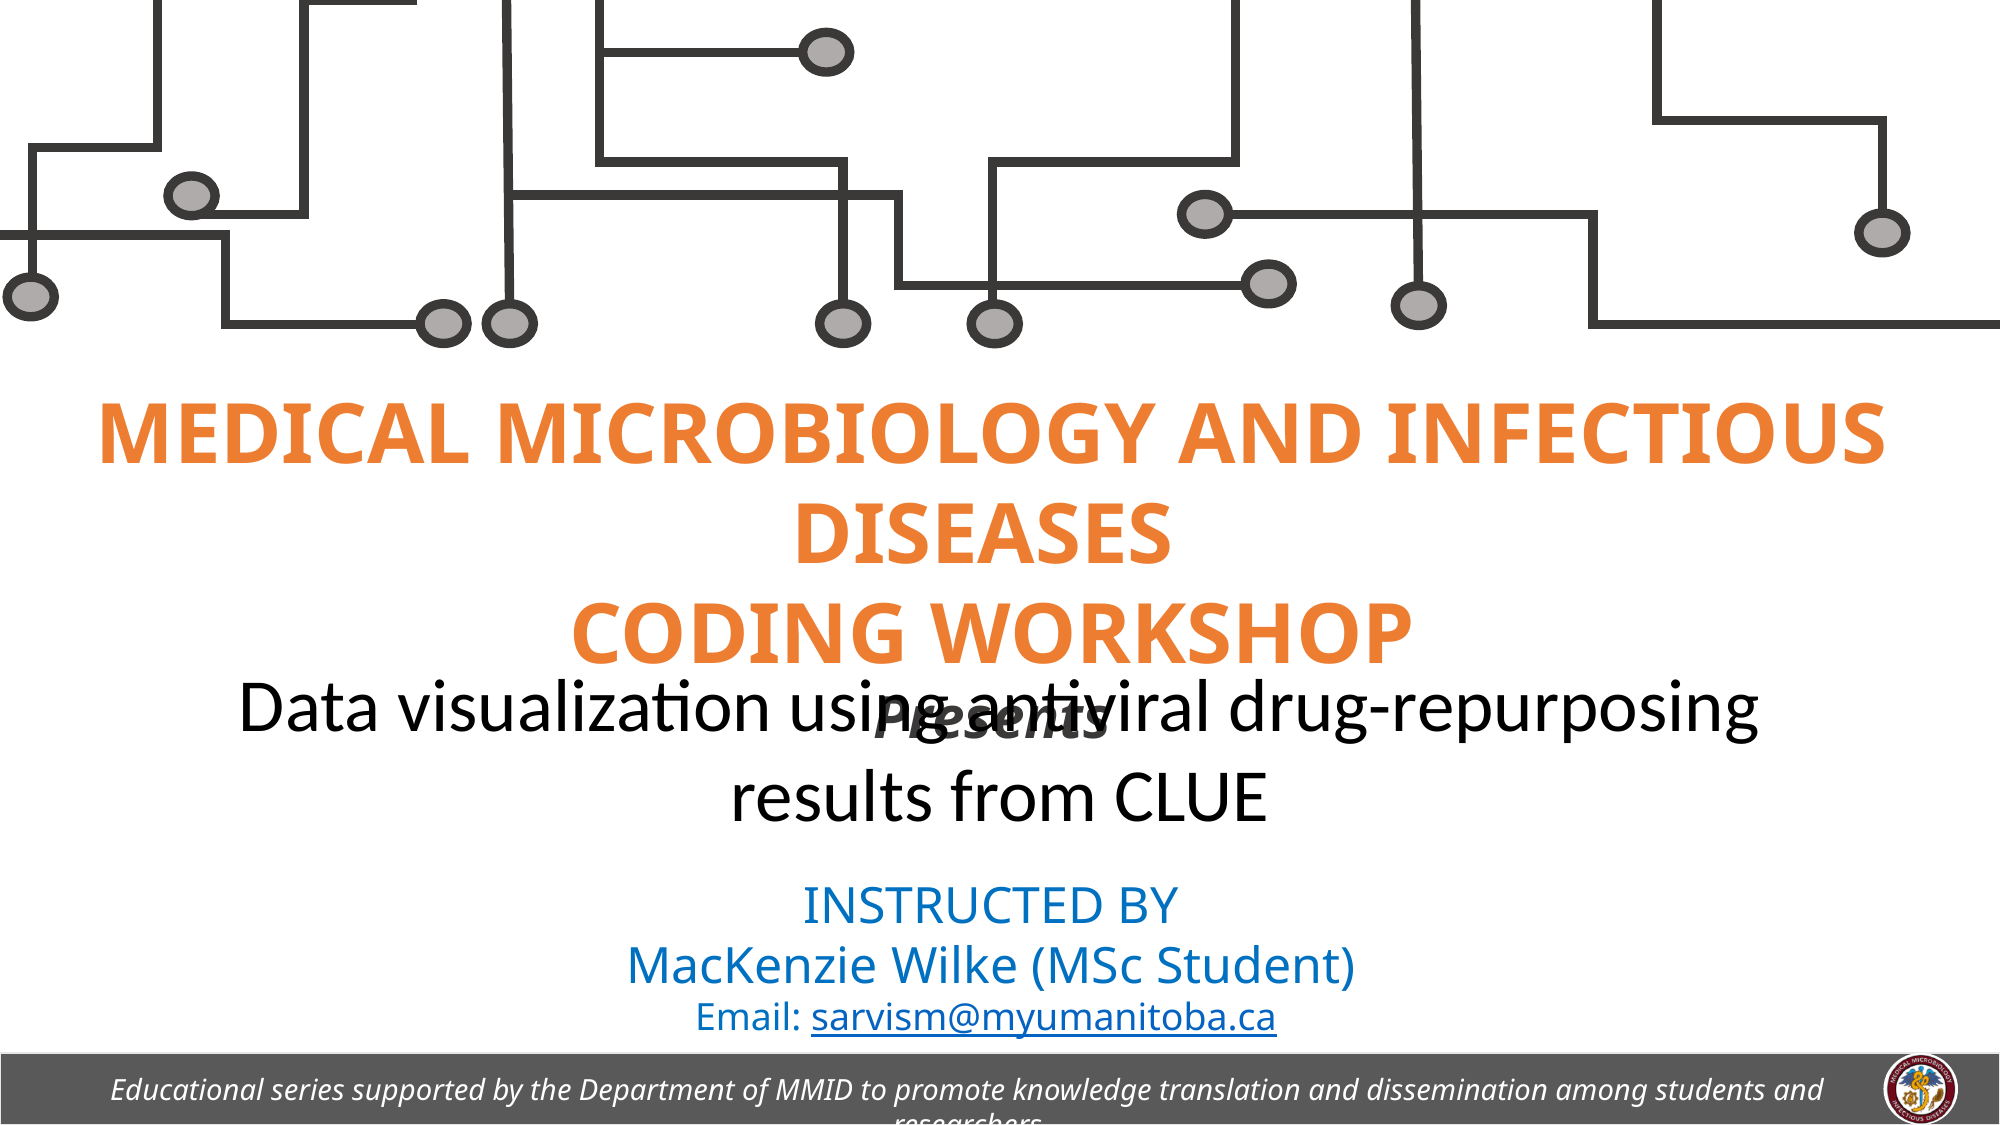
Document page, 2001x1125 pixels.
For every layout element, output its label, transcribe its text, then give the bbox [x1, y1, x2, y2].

text_box [0, 1052, 1883, 1125]
text_box Data visualization using antiviral drug-repurposing results from CLUE [123, 648, 1877, 844]
text_box INSTRUCTED BY MacKenzie Wilke (MSc Student) Email: sarvism@myumanitoba.ca [412, 865, 1570, 1052]
text_box [1959, 1052, 2000, 1125]
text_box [0, 0, 2000, 344]
text_box Educational series supported by the Department of MMID to promote knowledge translation and dissemination among students and researchers [29, 1063, 1883, 1125]
text_box MEDICAL MICROBIOLOGY AND INFECTIOUS DISEASES CODING WORKSHOP Presents [0, 372, 2000, 758]
picture [1883, 1052, 1959, 1125]
